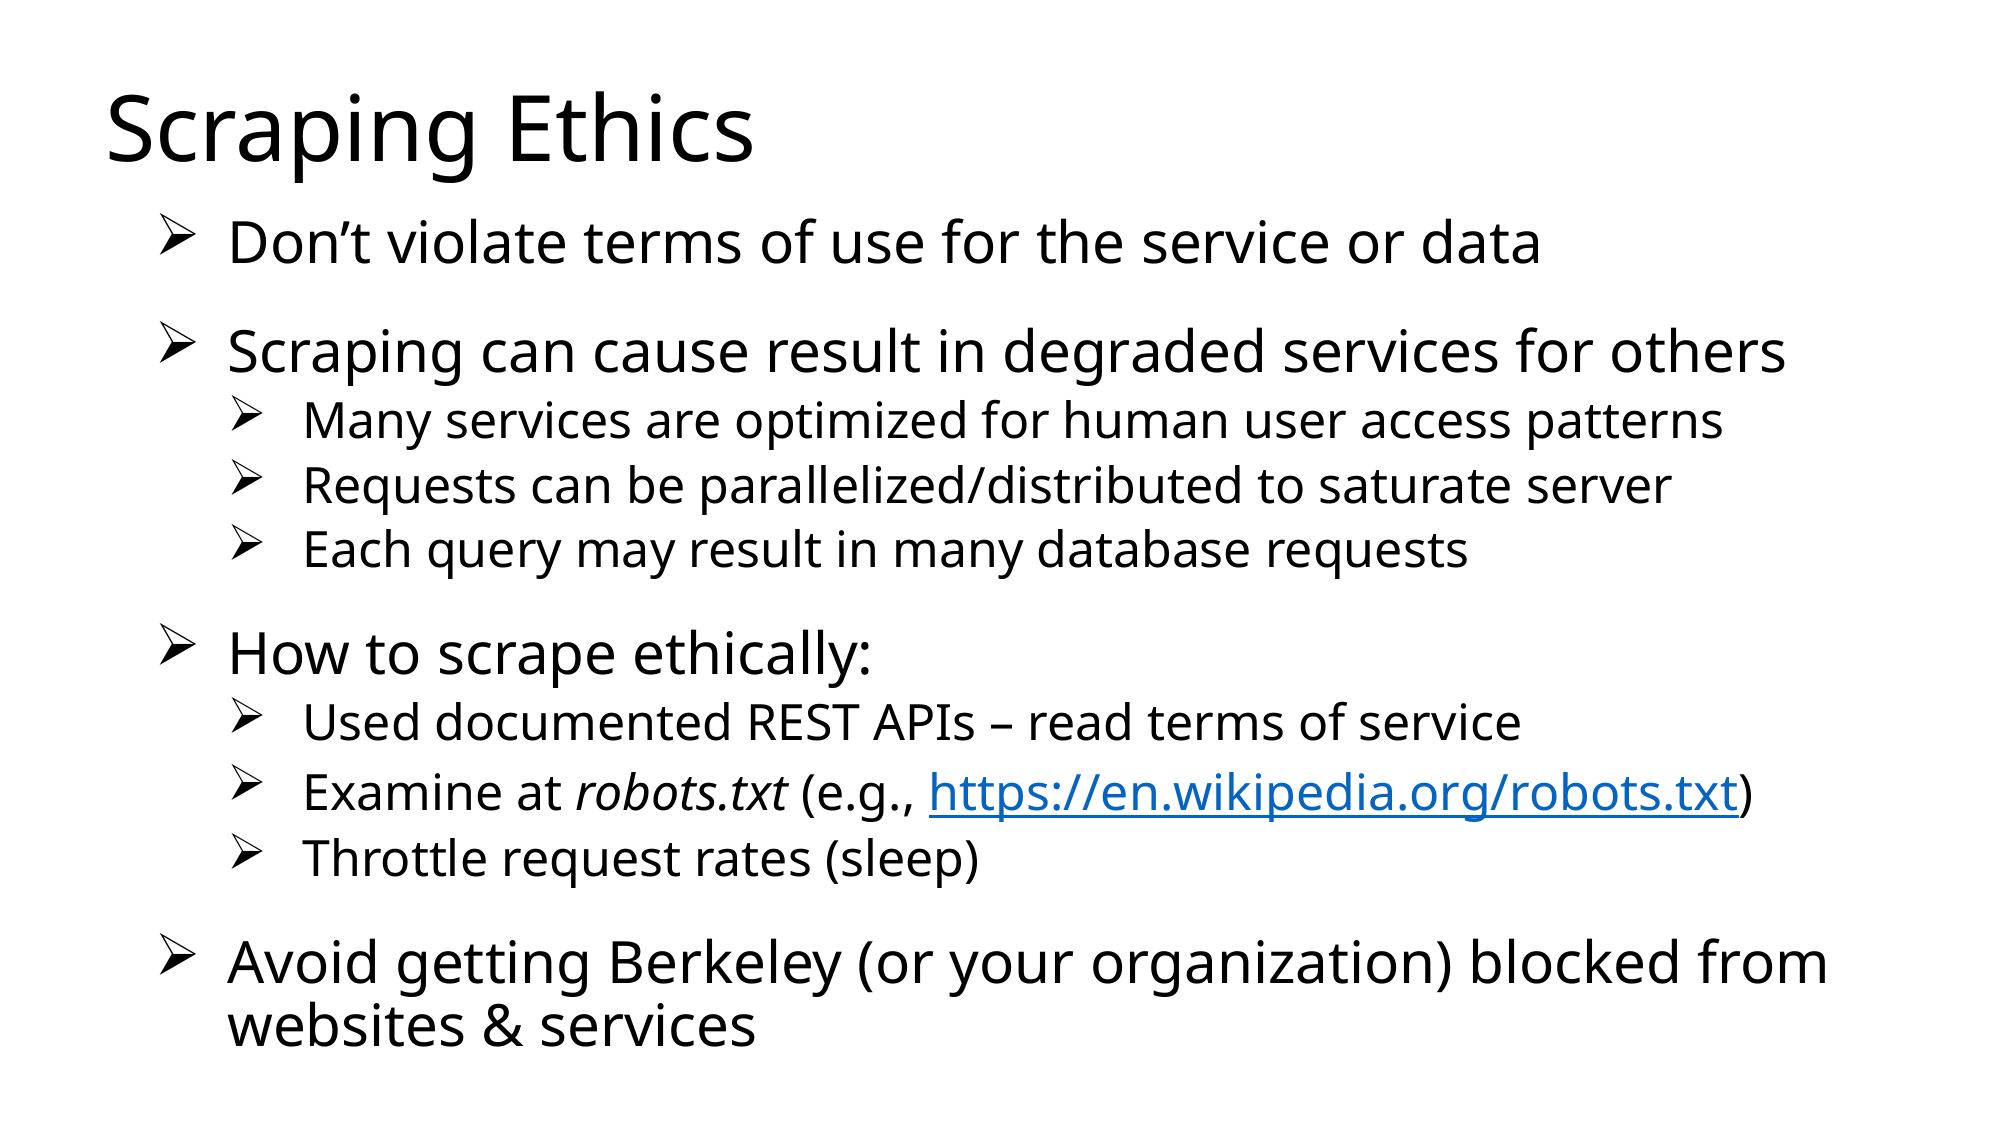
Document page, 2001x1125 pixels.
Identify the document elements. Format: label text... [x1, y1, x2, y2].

title Scraping Ethics [90, 22, 1863, 240]
list Don’t violate terms of use for the service or data Scraping can cause result in degraded services for others Many services are optimized for human user access patterns Requests can be parallelized/distributed to saturate server Each query may result in many database requests How to scrape ethically: Used documented REST APIs – read terms of service Examine at robots.txt (e.g., https://en.wikipedia.org/robots.txt) Throttle request rates (sleep) Avoid getting Berkeley (or your organization) blocked from websites & services [137, 206, 1863, 1125]
